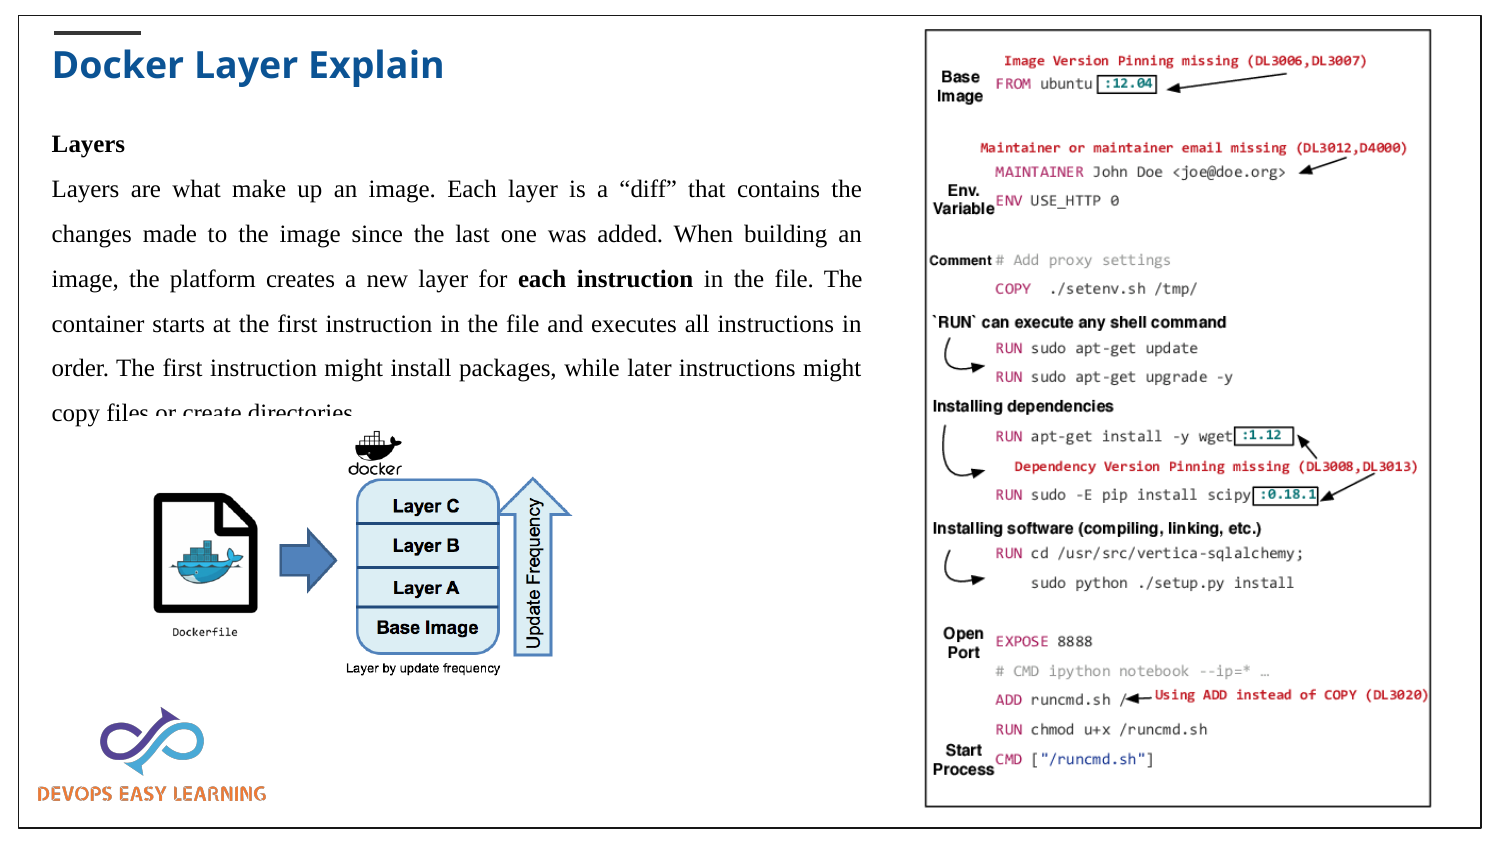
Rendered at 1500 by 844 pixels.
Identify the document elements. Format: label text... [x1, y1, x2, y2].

text_box [18, 15, 1482, 829]
text_box Layers Layers are what make up an image. Each layer is a “diff” that contains the changes made to the image since the last one was added. When building an image, the platform creates a new layer for each instruction in the file. The container starts at the first instruction in the file and executes all instructions in order. The first instruction might install packages, while later instructions might copy files or create directories [36, 97, 878, 442]
picture [921, 25, 1434, 811]
picture [27, 415, 594, 821]
text_box Docker Layer Explain [36, 33, 916, 94]
